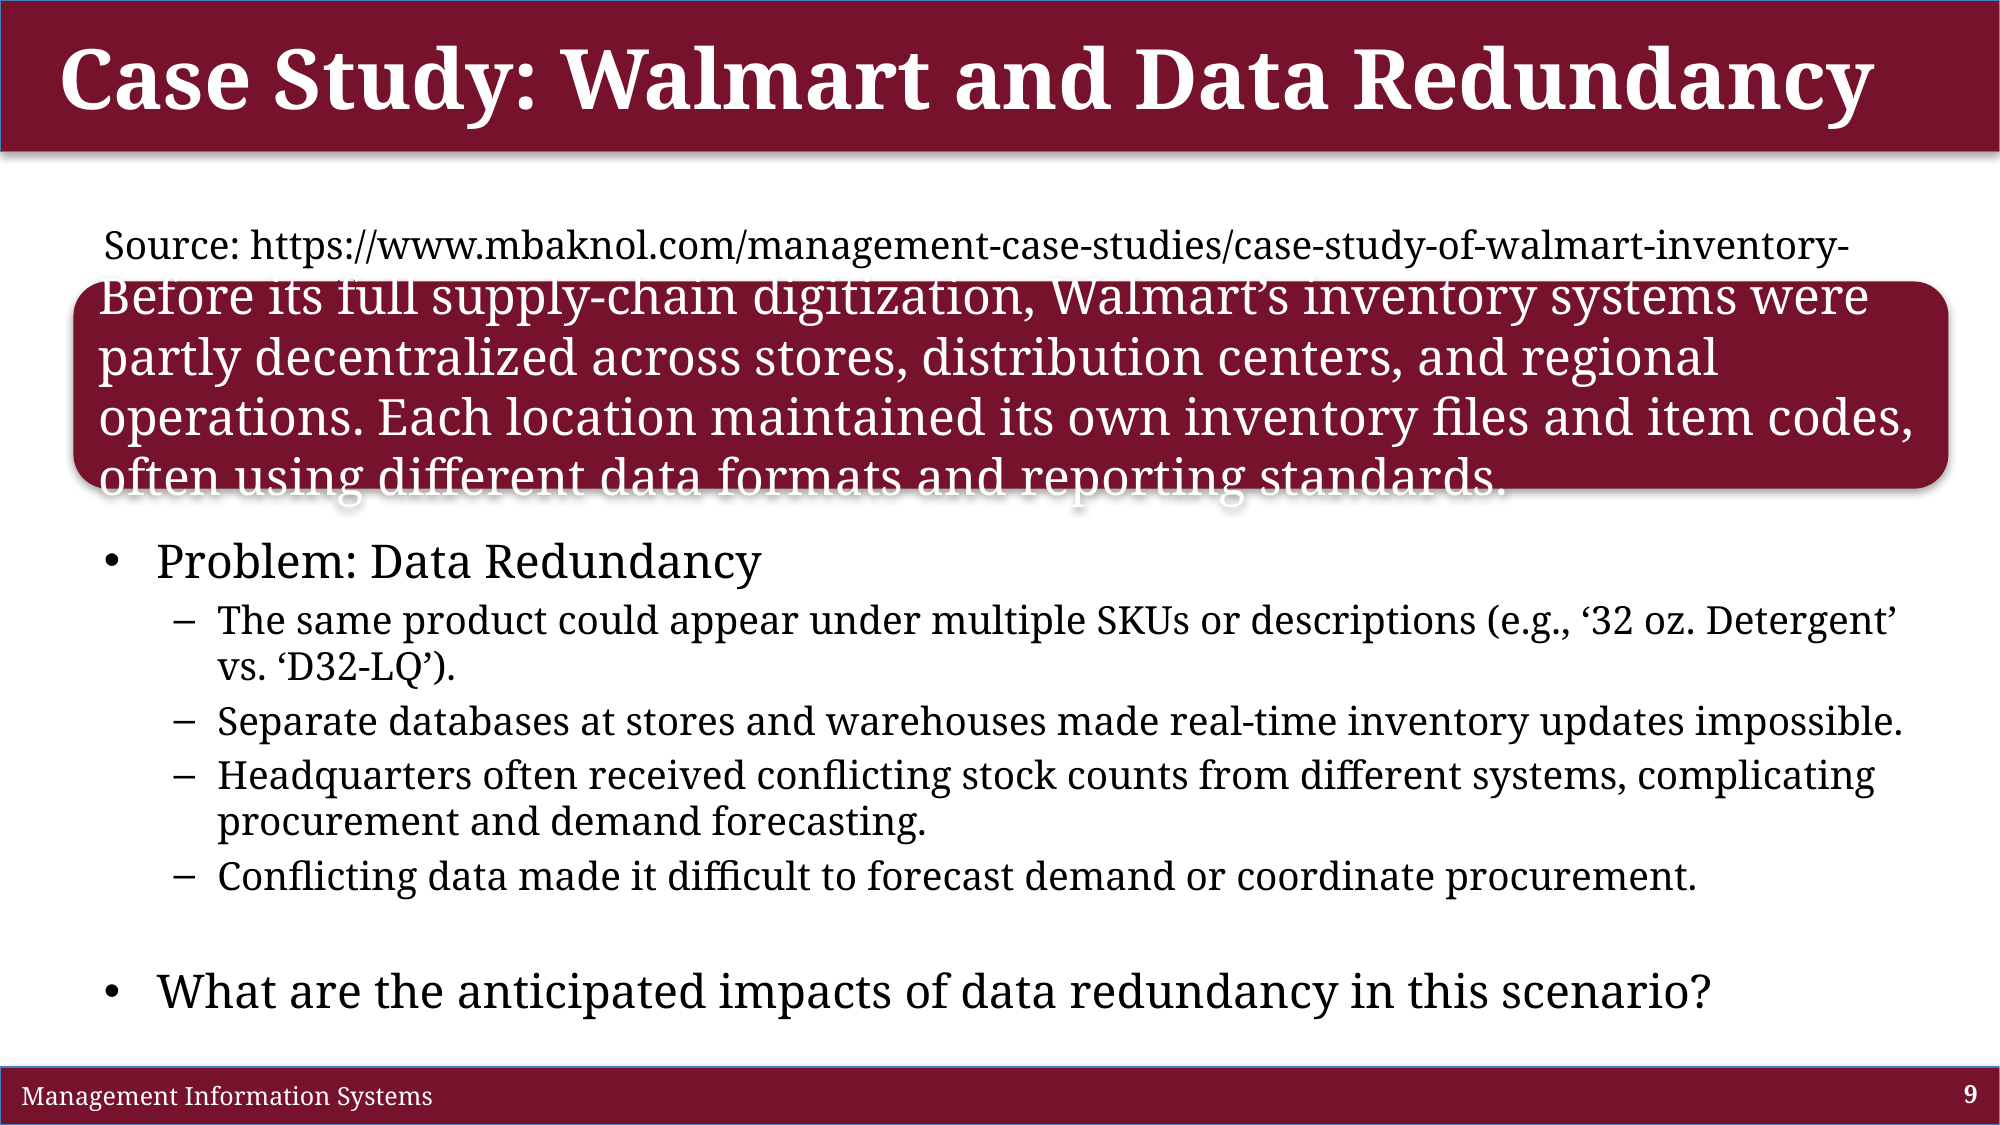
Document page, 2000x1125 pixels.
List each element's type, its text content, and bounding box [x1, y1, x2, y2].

text_box [475, 1066, 1649, 1125]
text_box Before its full supply-chain digitization, Walmart’s inventory systems were partly decentralized across stores, distribution centers, and regional operations. Each location maintained its own inventory files and item codes, often using different data formats and reporting standards. [72, 280, 1950, 490]
list Source: https://www.mbaknol.com/management-case-studies/case-study-of-walmart-inventory-management/ Problem: Data Redundancy The same product could appear under multiple SKUs or descriptions (e.g., ‘32 oz. Detergent’ vs. ‘D32-LQ’). Separate databases at stores and warehouses made real-time inventory updates impossible. Headquarters often received conflicting stock counts from different systems, complicating procurement and demand forecasting. Conflicting data made it difficult to forecast demand or coordinate procurement. What are the anticipated impacts of data redundancy in this scenario? [88, 494, 1933, 1047]
list Source: https://www.mbaknol.com/management-case-studies/case-study-of-walmart-inventory-management/ Problem: Data Redundancy The same product could appear under multiple SKUs or descriptions (e.g., ‘32 oz. Detergent’ vs. ‘D32-LQ’). Separate databases at stores and warehouses made real-time inventory updates impossible. Headquarters often received conflicting stock counts from different systems, complicating procurement and demand forecasting. Conflicting data made it difficult to forecast demand or coordinate procurement. What are the anticipated impacts of data redundancy in this scenario? [88, 213, 1933, 286]
footer Management Information Systems [0, 1066, 475, 1125]
title Case Study: Walmart and Data Redundancy [0, 0, 2000, 152]
slide_number 9 [1649, 1066, 2000, 1125]
